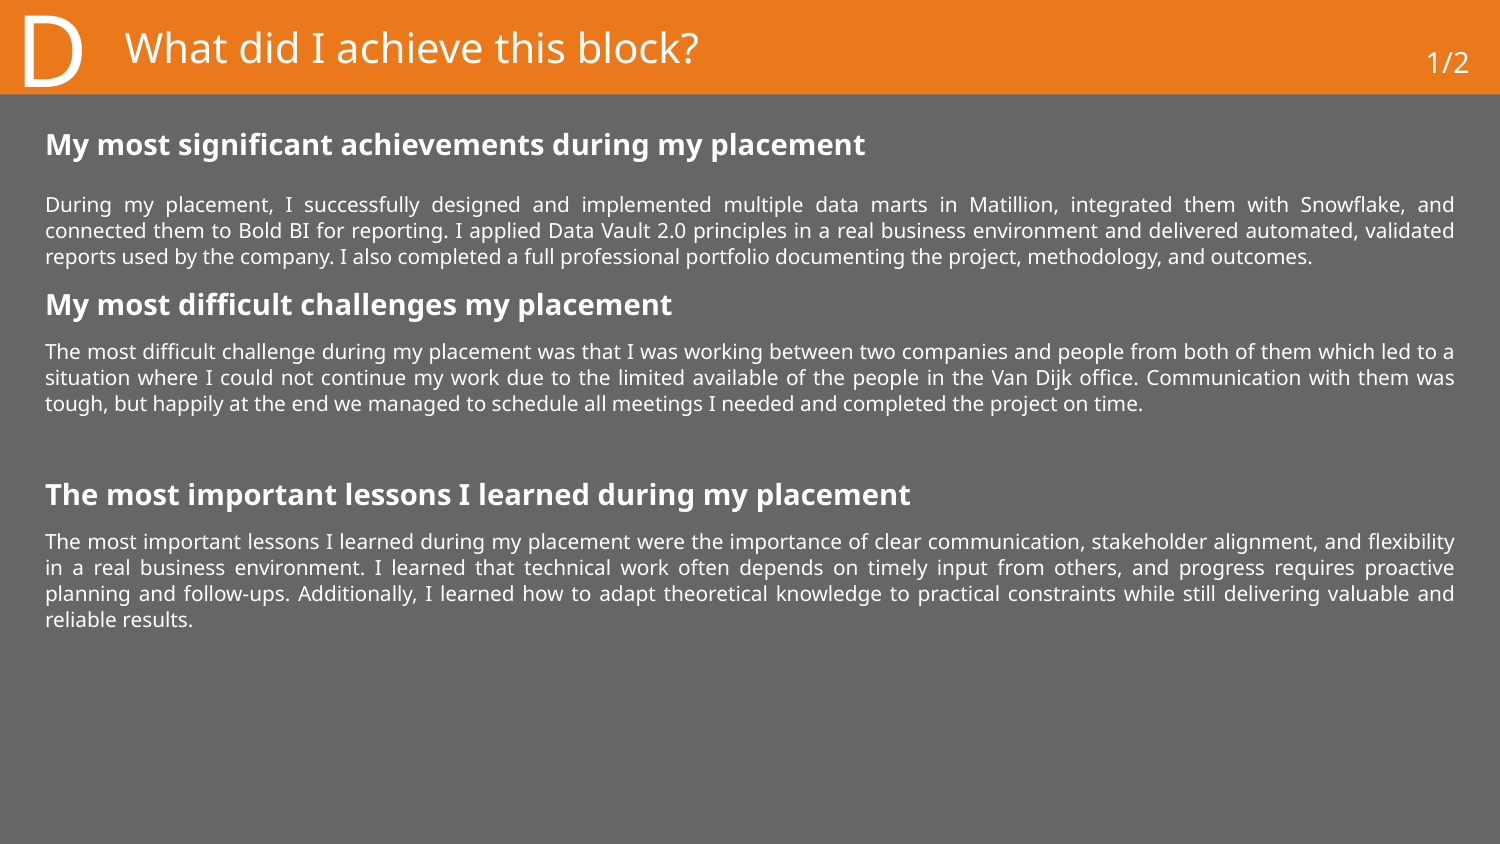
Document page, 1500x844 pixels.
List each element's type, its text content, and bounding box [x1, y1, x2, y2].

title 1/2 [1159, 0, 1485, 94]
subtitle My most significant achievements during my placement [30, 109, 930, 175]
title D [0, 0, 95, 94]
title What did I achieve this block? [109, 0, 1010, 94]
list During my placement, I successfully designed and implemented multiple data marts in Matillion, integrated them with Snowflake, and connected them to Bold BI for reporting. I applied Data Vault 2.0 principles in a real business environment and delivered automated, validated reports used by the company. I also completed a full professional portfolio documenting the project, methodology, and outcomes. My most difficult challenges my placement The most difficult challenge during my placement was that I was working between two companies and people from both of them which led to a situation where I could not continue my work due to the limited available of the people in the Van Dijk office. Communication with them was tough, but happily at the end we managed to schedule all meetings I needed and completed the project on time. The most important lessons I learned during my placement The most important lessons I learned during my placement were the importance of clear communication, stakeholder alignment, and flexibility in a real business environment. I learned that technical work often depends on timely input from others, and progress requires proactive planning and follow-ups. Additionally, I learned how to adapt theoretical knowledge to practical constraints while still delivering valuable and reliable results. [30, 175, 1470, 815]
